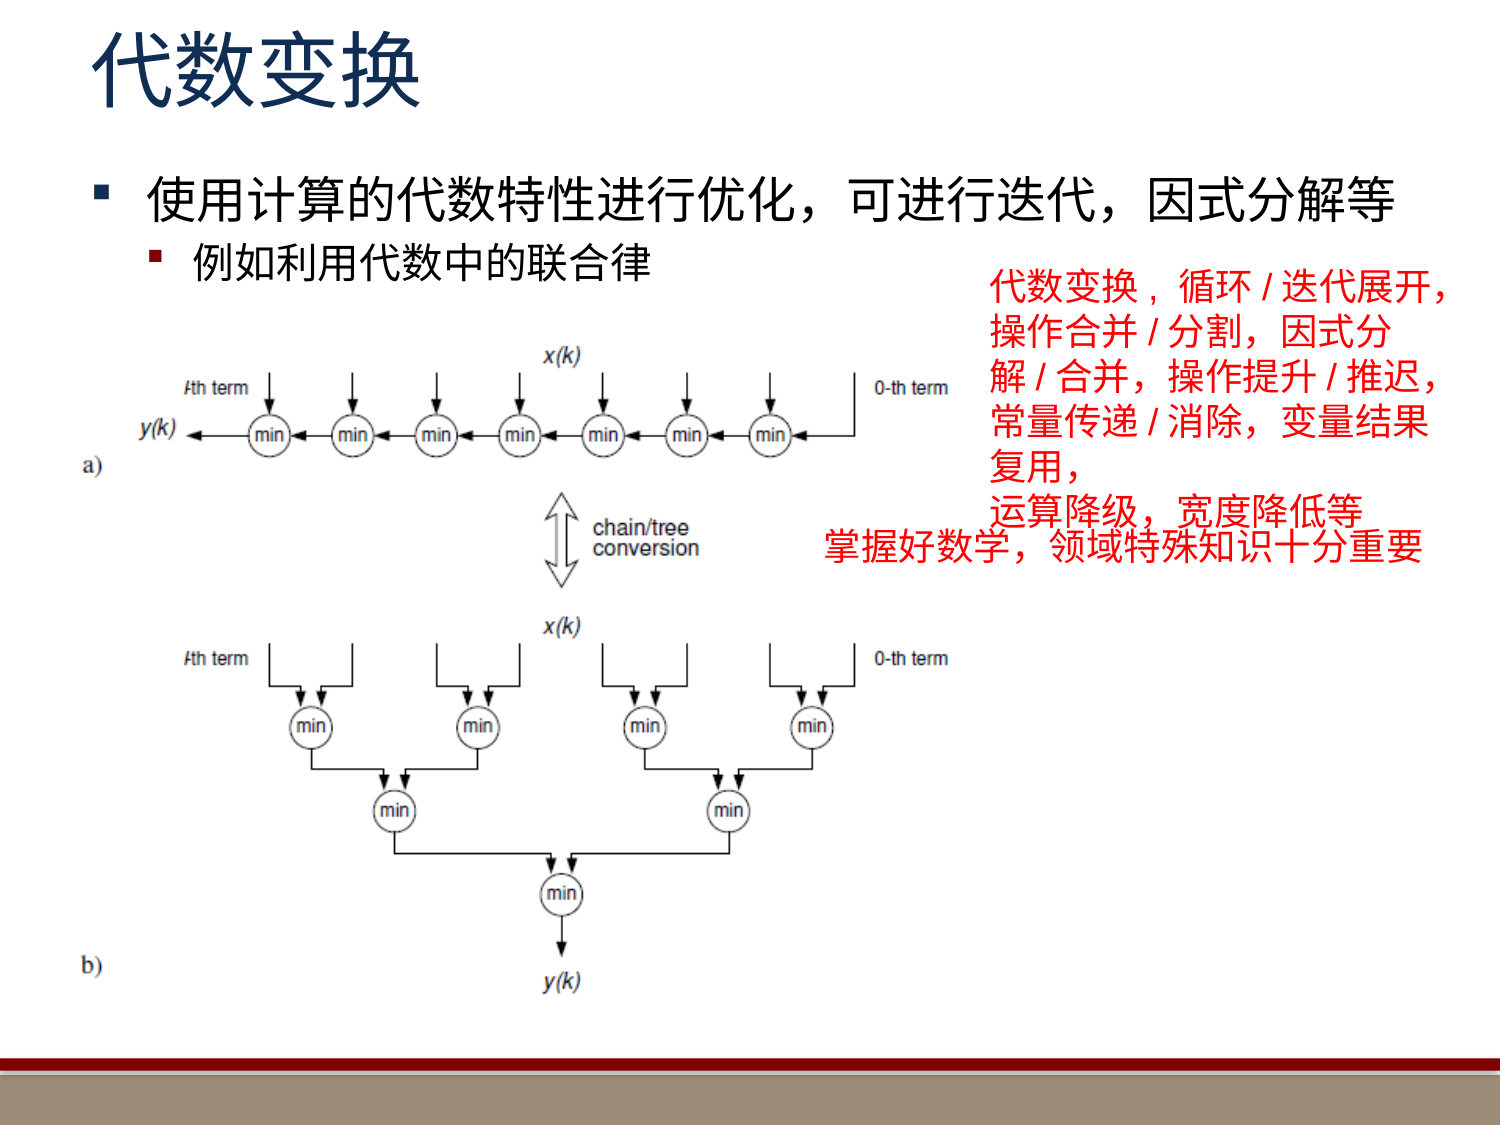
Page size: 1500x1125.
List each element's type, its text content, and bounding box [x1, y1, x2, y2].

text_box 代数变换, 循环/迭代展开，操作合并/分割，因式分解/合并，操作提升/推迟，常量传递/消除，变量结果复用， 运算降级，宽度降低等 [974, 255, 1471, 540]
picture [64, 325, 1087, 1022]
list 使用计算的代数特性进行优化，可进行迭代，因式分解等 例如利用代数中的联合律 [74, 575, 1426, 1036]
text_box 掌握好数学，领域特殊知识十分重要 [1093, 515, 1459, 575]
list 使用计算的代数特性进行优化，可进行迭代，因式分解等 例如利用代数中的联合律 [74, 160, 1426, 324]
title 代数变换 [74, 0, 1426, 138]
